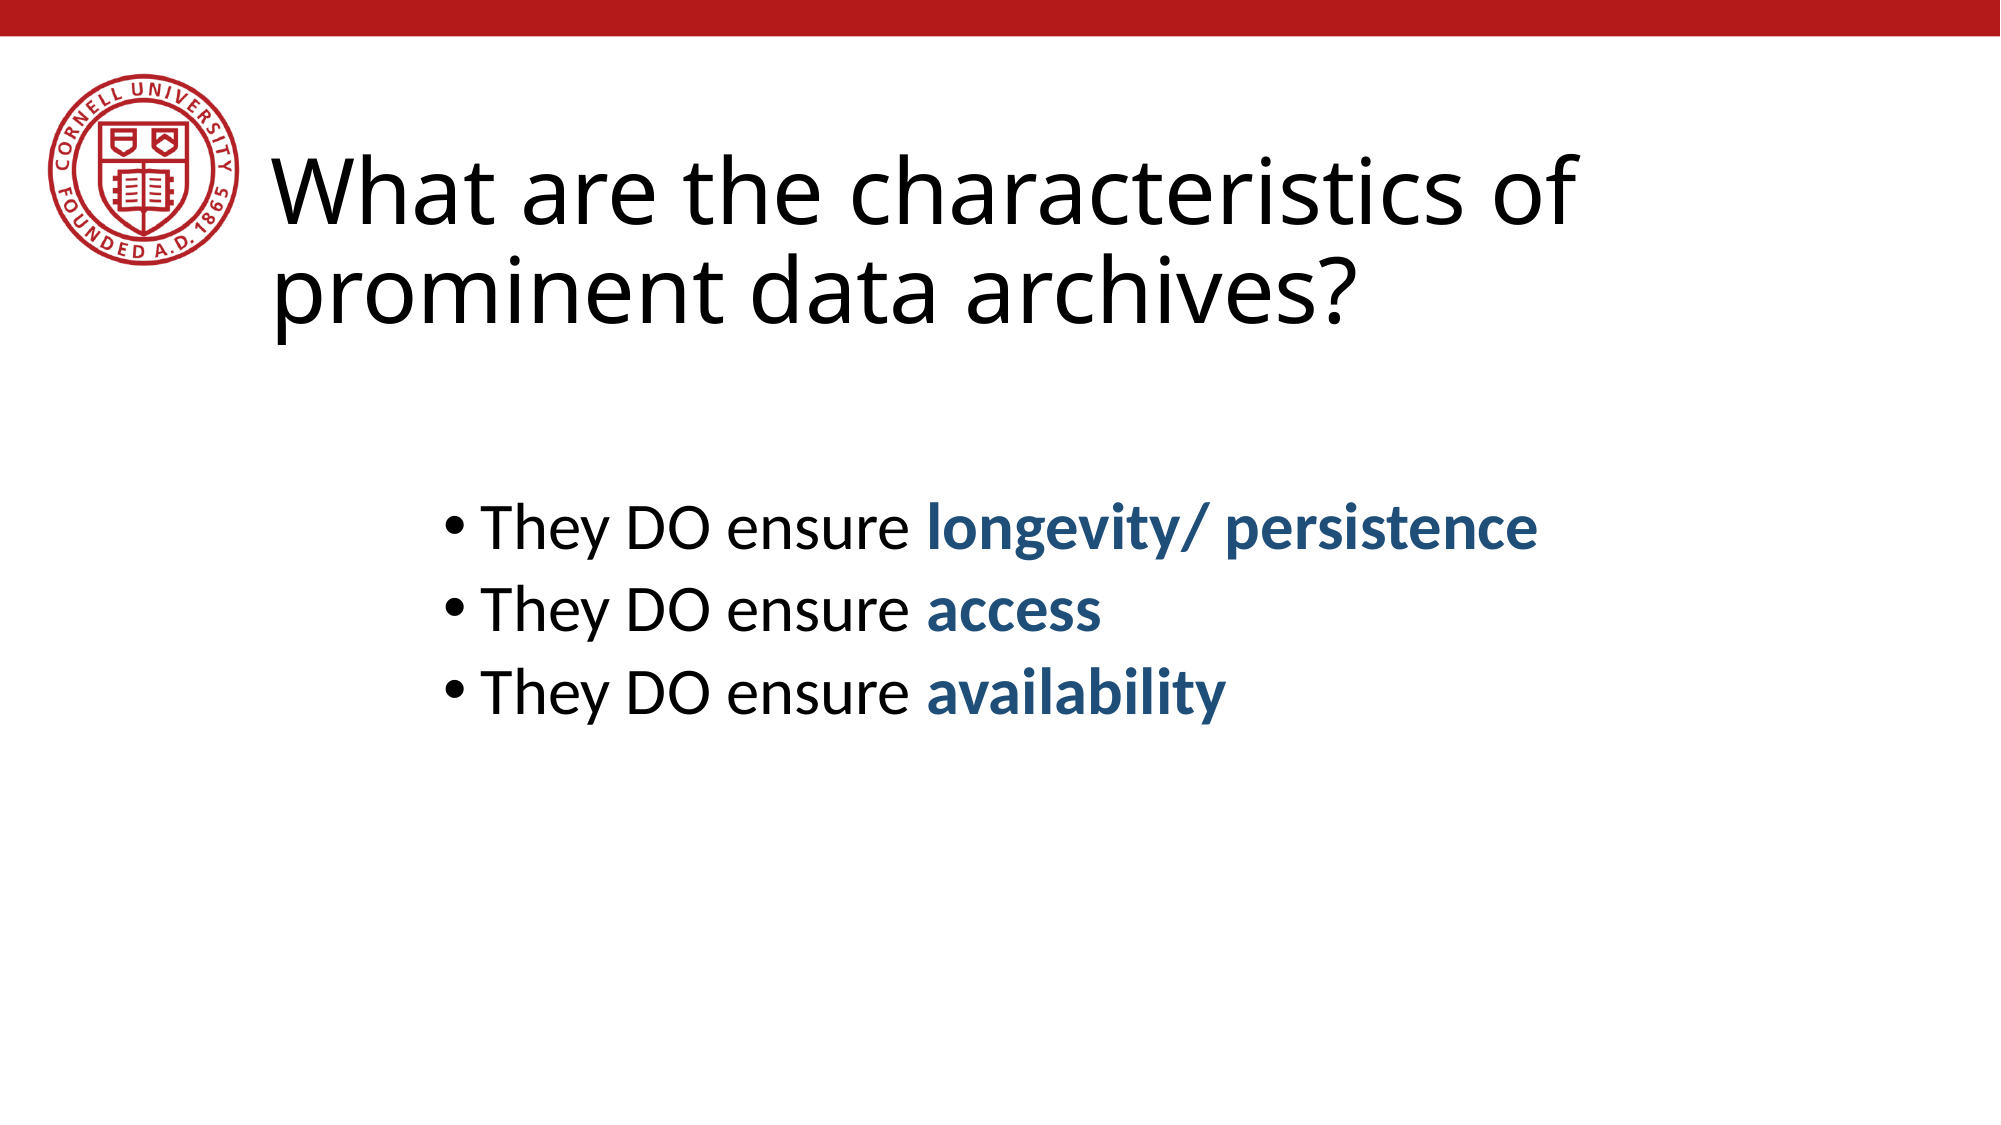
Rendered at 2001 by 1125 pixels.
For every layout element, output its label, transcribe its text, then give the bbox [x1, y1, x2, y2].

list They DO ensure longevity/ persistence They DO ensure access They DO ensure availability [353, 303, 1647, 1017]
title What are the characteristics of prominent data archives? [255, 59, 1860, 429]
picture [39, 65, 255, 274]
